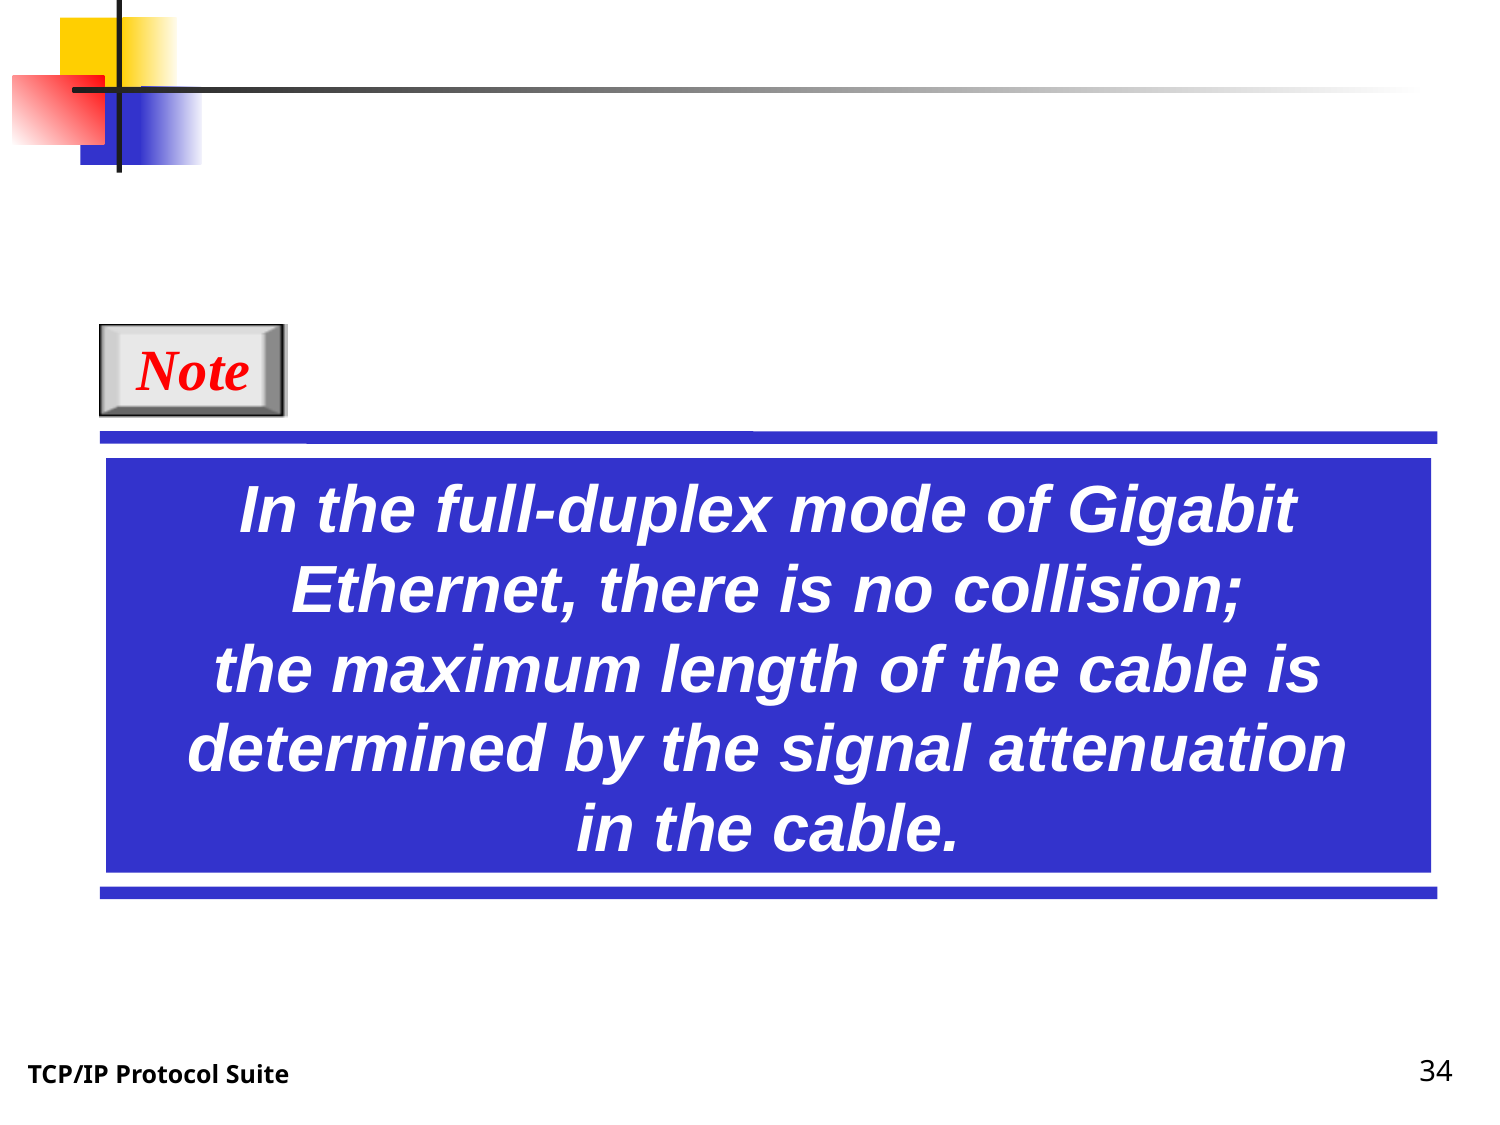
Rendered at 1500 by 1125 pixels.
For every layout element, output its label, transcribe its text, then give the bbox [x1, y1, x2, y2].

text_box [122, 17, 177, 86]
text_box [12, 75, 105, 145]
text_box In the full-duplex mode of Gigabit Ethernet, there is no collision; the maximum length of the cable is determined by the signal attenuation in the cable. [106, 458, 1432, 873]
text_box [80, 93, 116, 165]
text_box [60, 17, 116, 86]
text_box [72, 87, 1423, 93]
footer TCP/IP Protocol Suite [12, 1025, 488, 1100]
text_box [116, 0, 122, 87]
text_box [116, 93, 122, 173]
text_box [141, 93, 202, 165]
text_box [99, 324, 288, 418]
slide_number 34 [1155, 1024, 1468, 1100]
text_box [122, 93, 141, 165]
